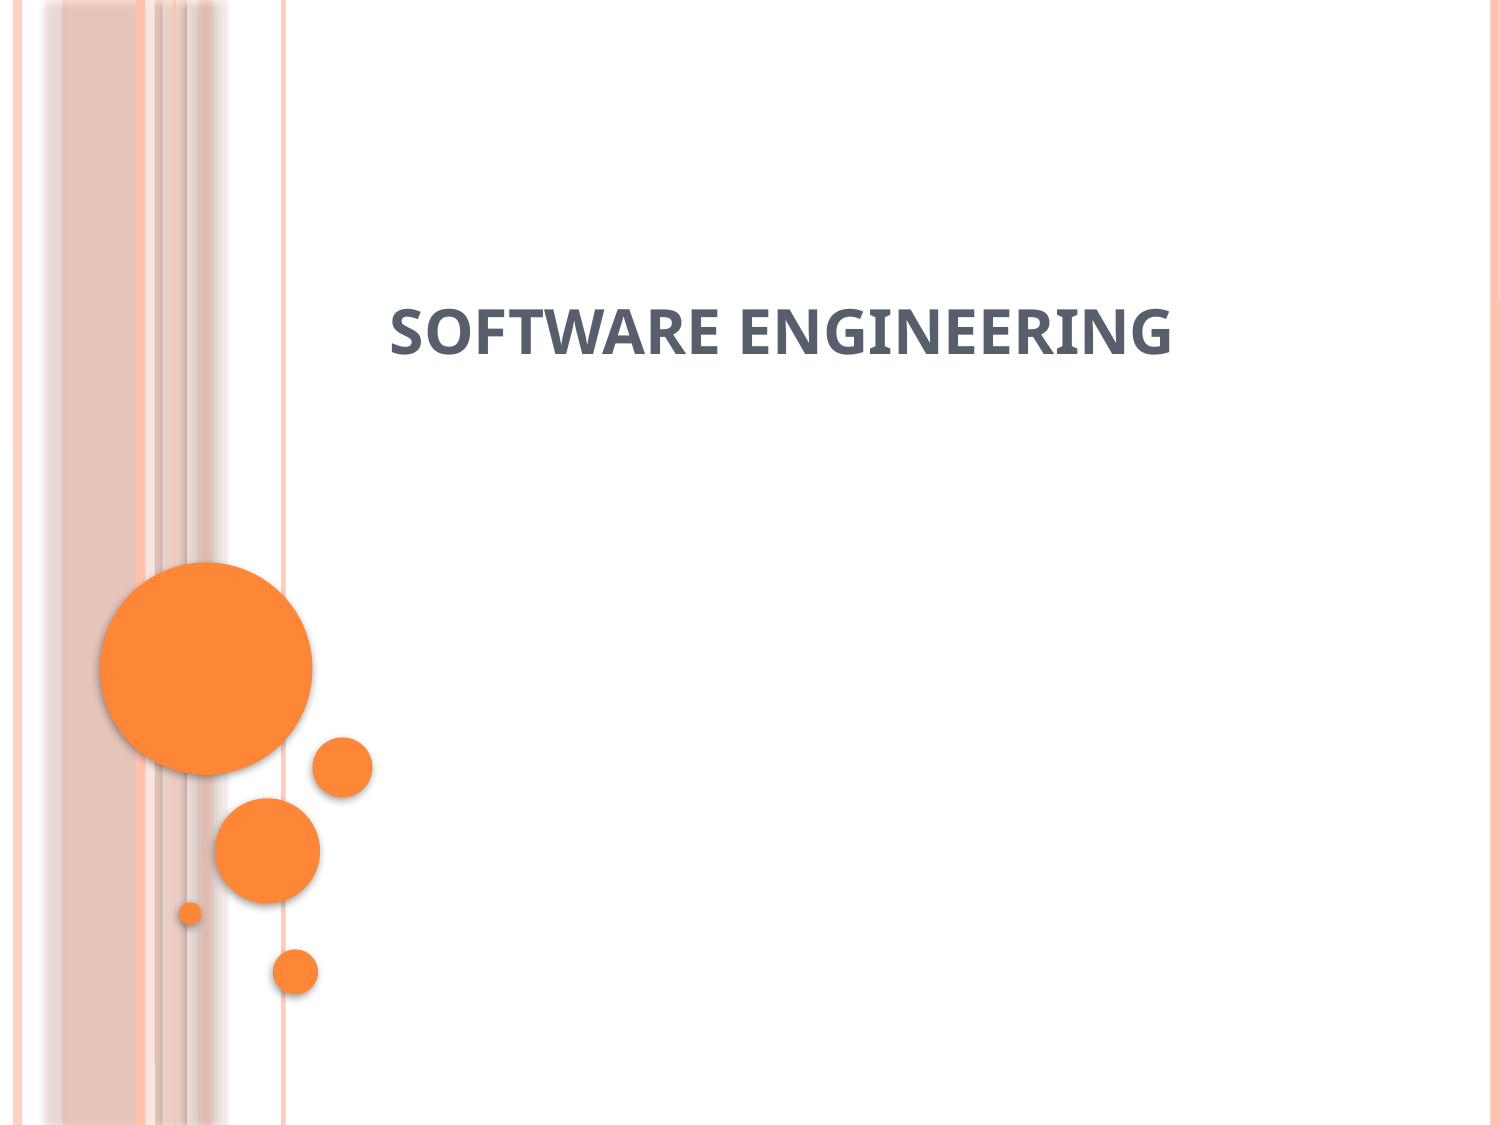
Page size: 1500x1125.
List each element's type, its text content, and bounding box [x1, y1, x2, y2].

title Software Engineering [375, 174, 1463, 375]
